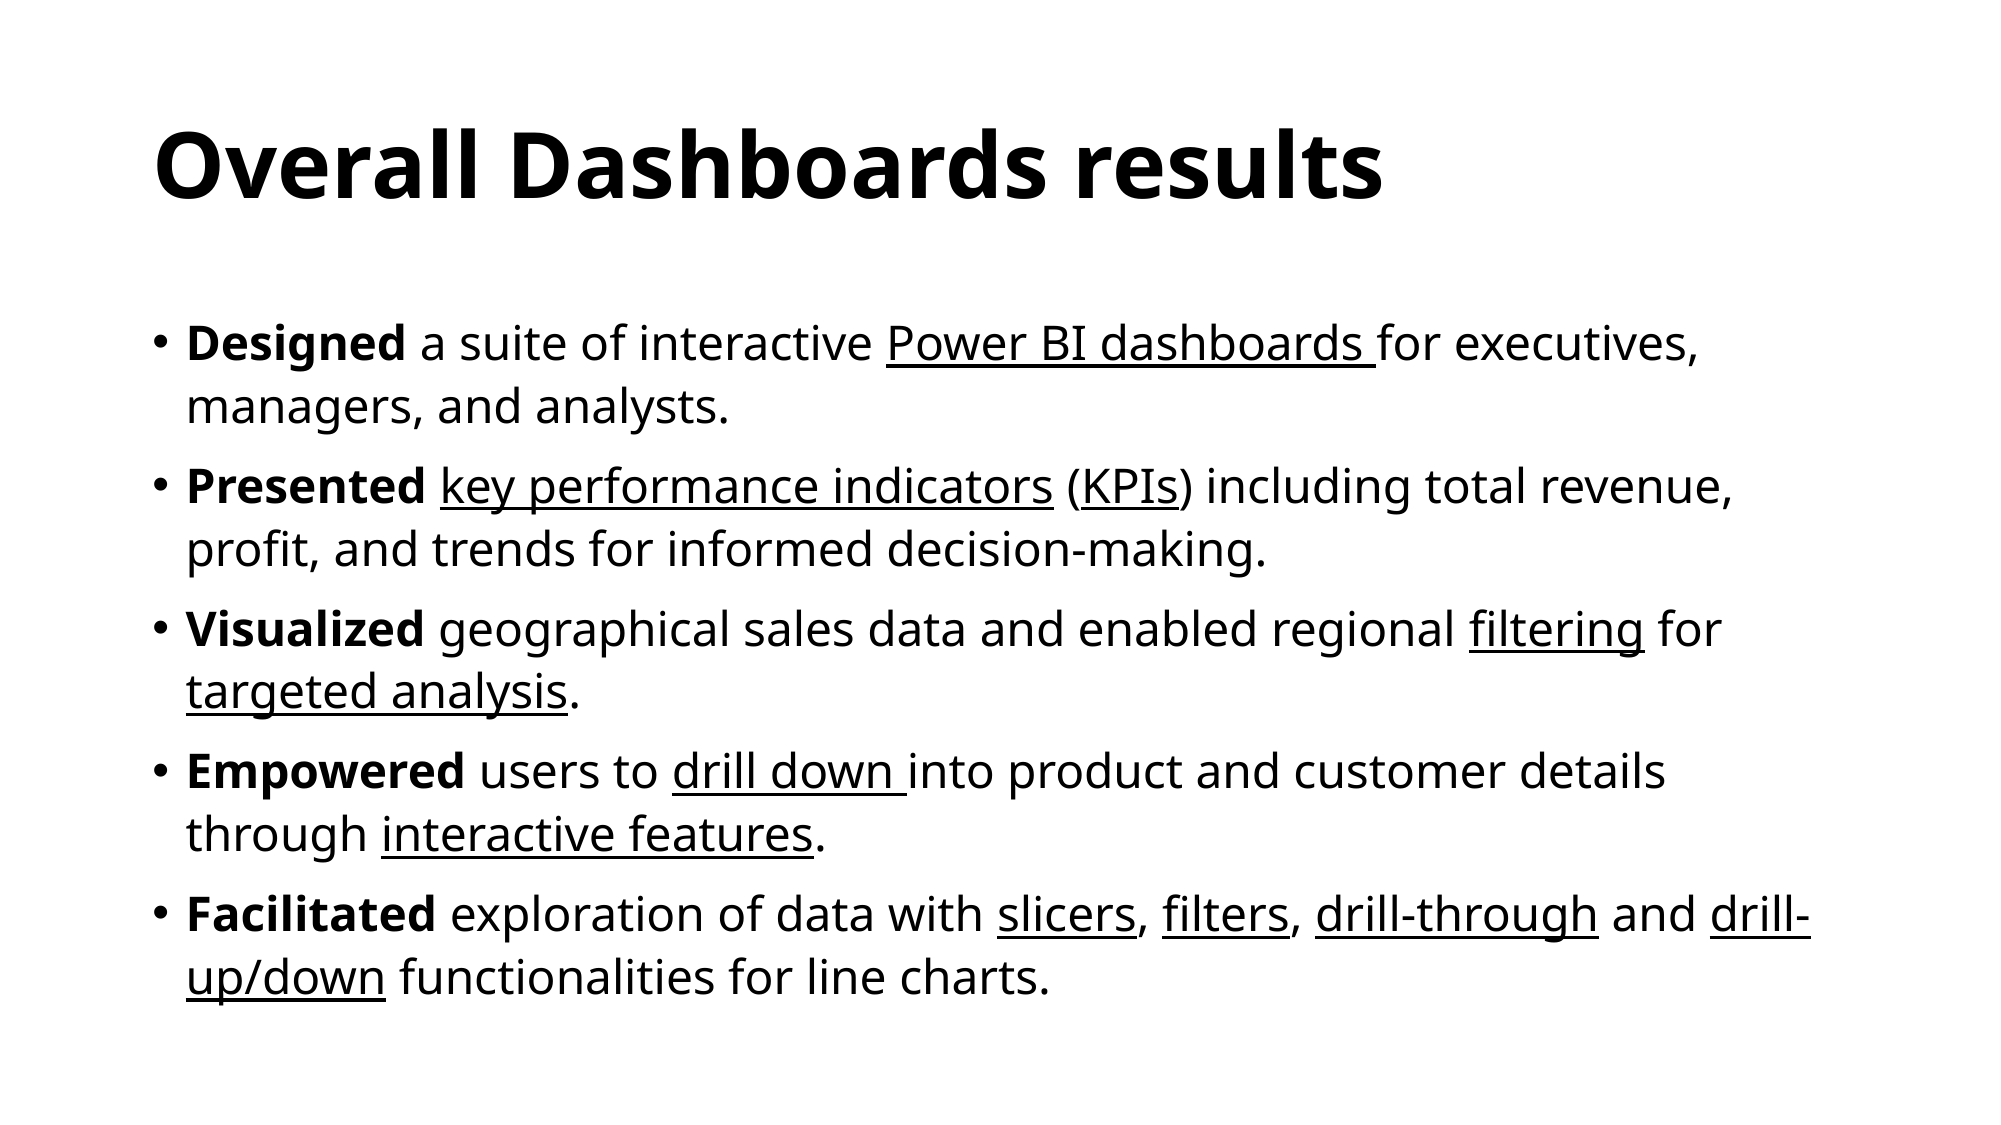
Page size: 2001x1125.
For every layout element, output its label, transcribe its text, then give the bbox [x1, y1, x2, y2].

title Overall Dashboards results [137, 59, 1863, 278]
list Designed a suite of interactive Power BI dashboards for executives, managers, and analysts. Presented key performance indicators (KPIs) including total revenue, profit, and trends for informed decision-making. Visualized geographical sales data and enabled regional filtering for targeted analysis. Empowered users to drill down into product and customer details through interactive features. Facilitated exploration of data with slicers, filters, drill-through and drill-up/down functionalities for line charts. [137, 299, 1863, 1014]
